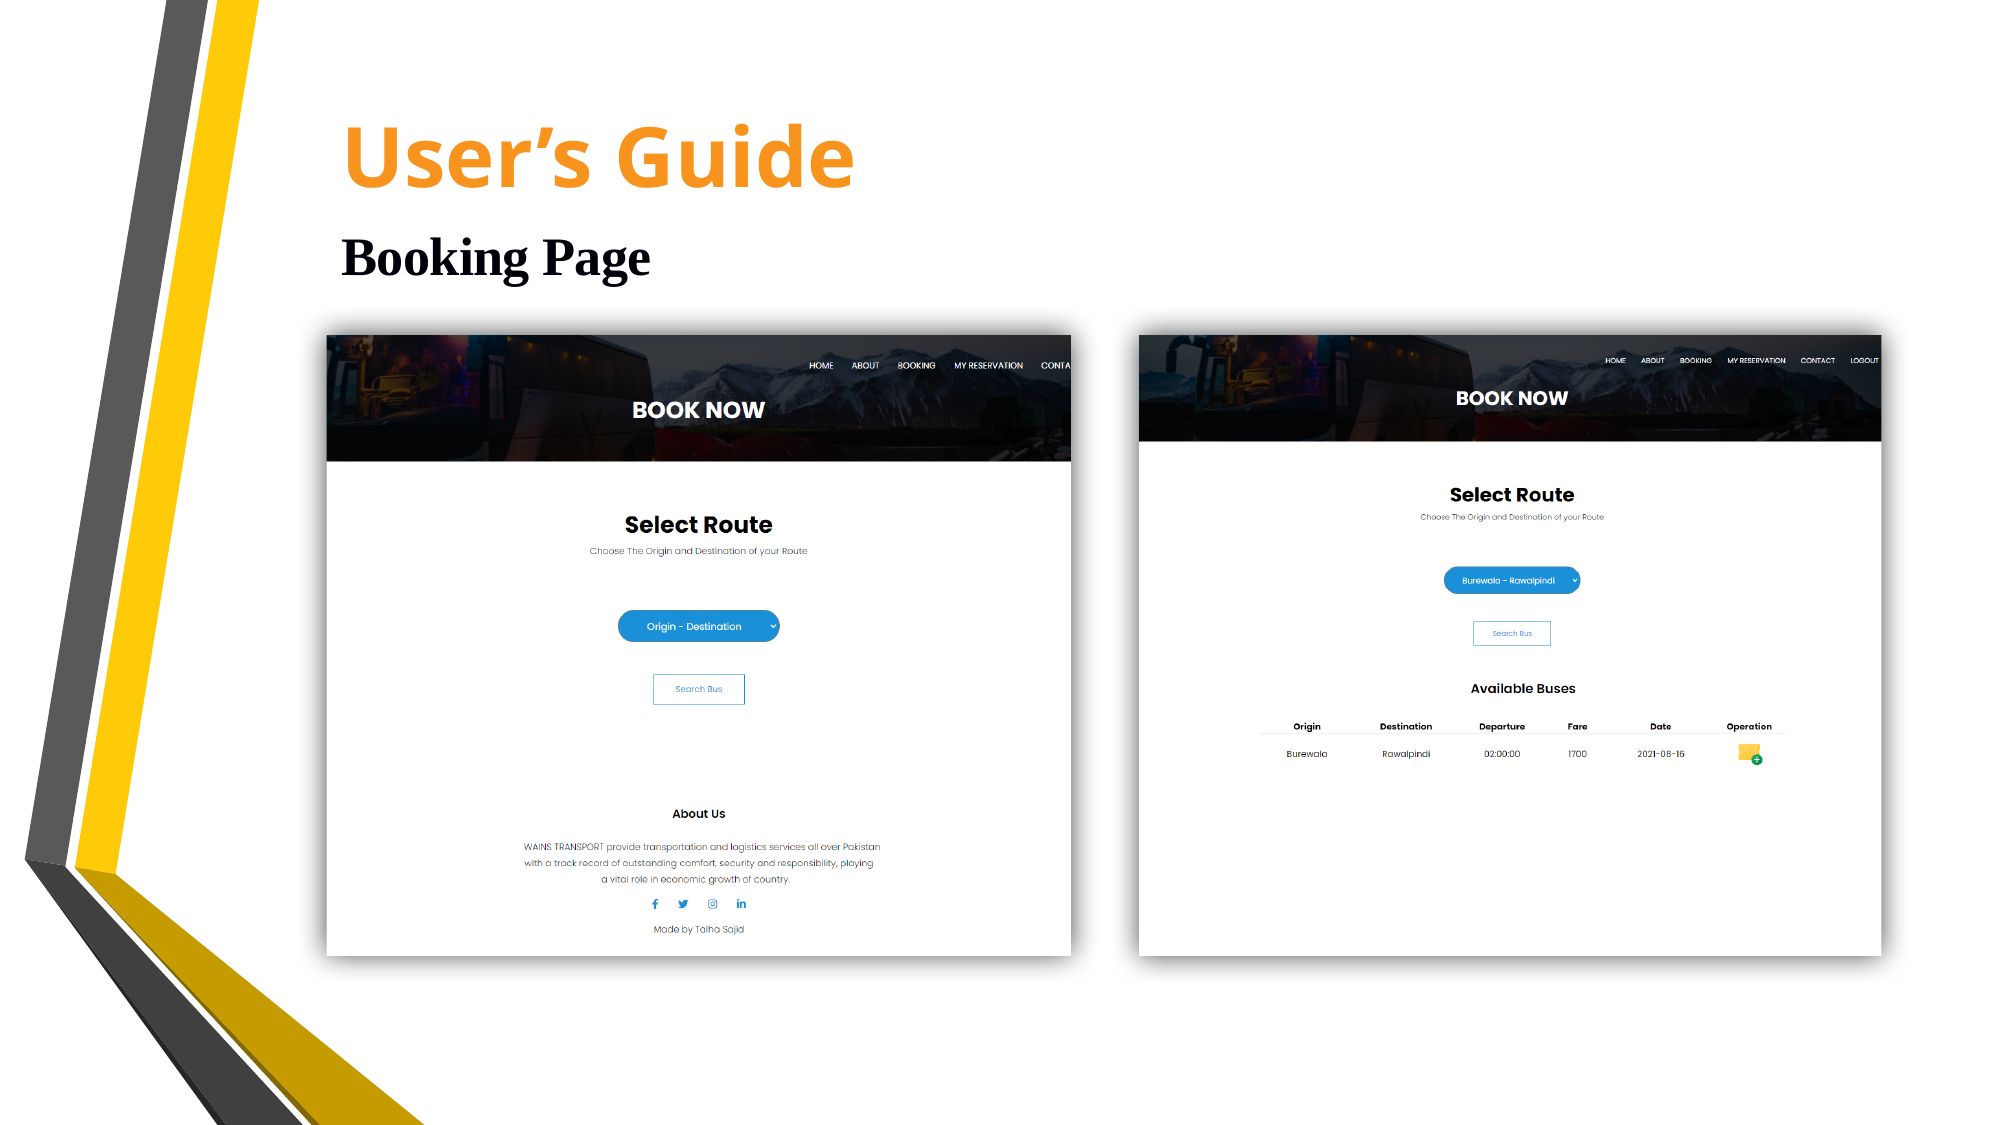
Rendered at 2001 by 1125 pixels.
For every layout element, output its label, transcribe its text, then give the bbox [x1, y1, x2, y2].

picture [326, 334, 1072, 957]
list Booking Page [326, 213, 1885, 294]
picture [1136, 334, 1882, 957]
title User’s Guide [326, 96, 1970, 212]
